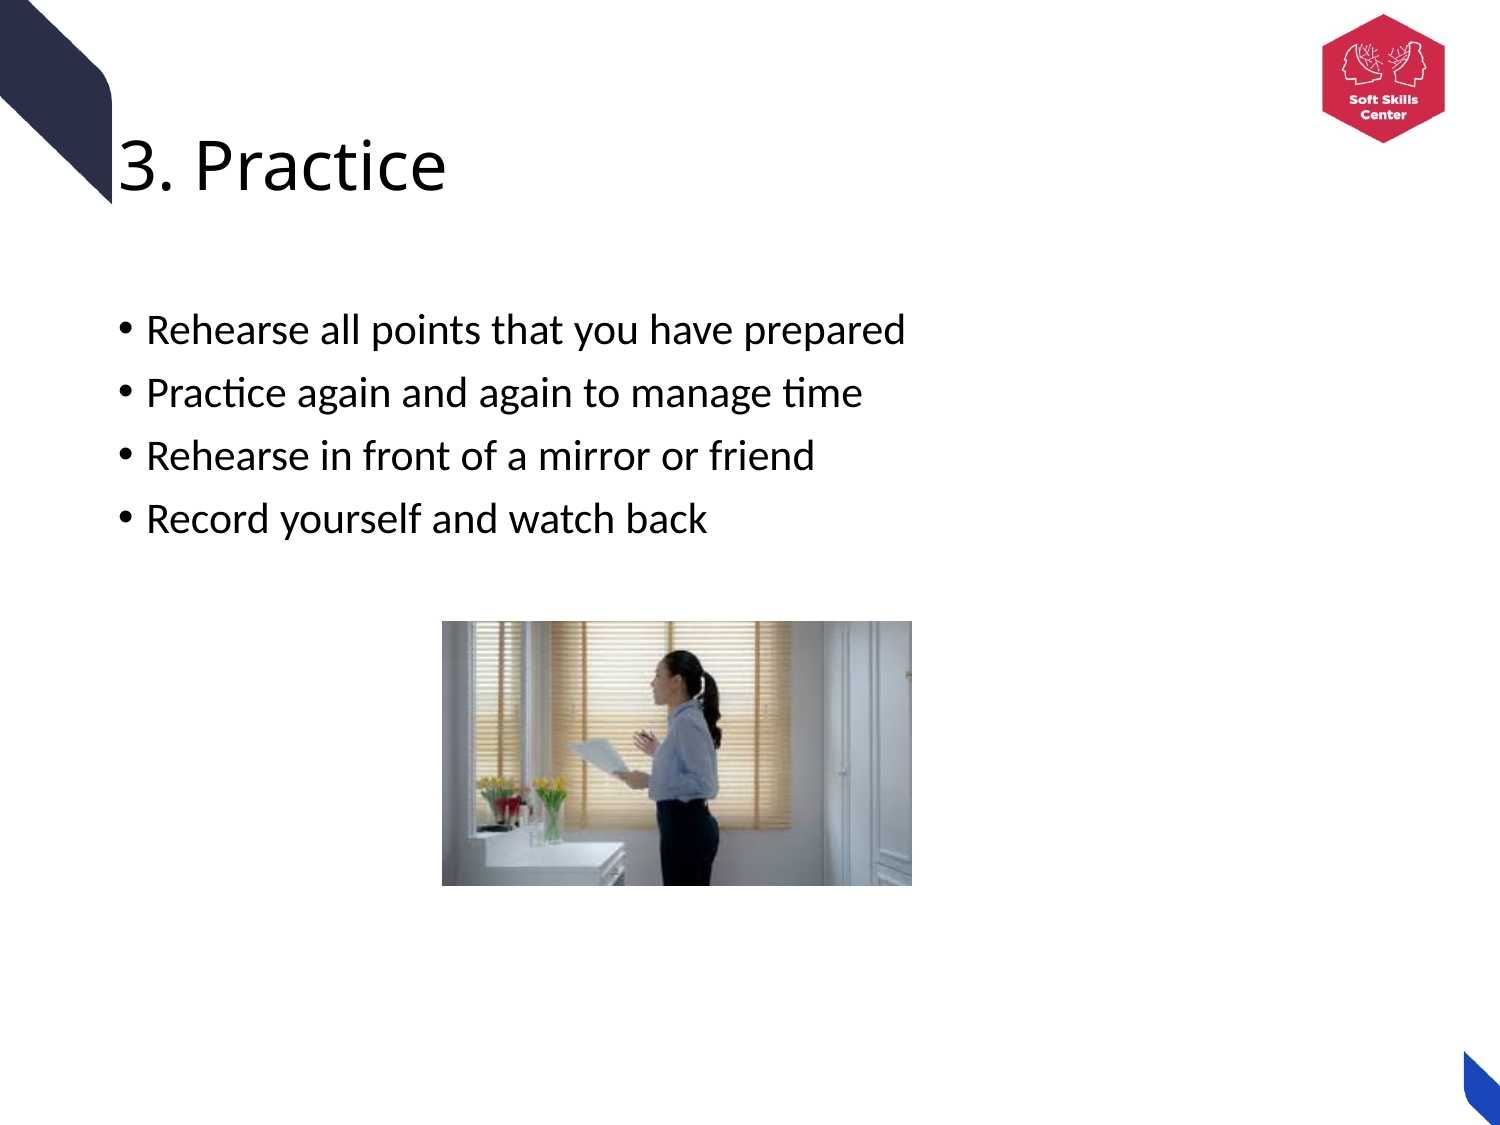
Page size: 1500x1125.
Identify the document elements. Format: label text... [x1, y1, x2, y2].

picture [0, 0, 135, 219]
title 3. Practice [103, 59, 1397, 278]
picture [1305, 2, 1464, 156]
picture [1463, 1040, 1500, 1125]
list Rehearse all points that you have prepared Practice again and again to manage time Rehearse in front of a mirror or friend Record yourself and watch back [103, 299, 1397, 1014]
picture [442, 621, 912, 886]
